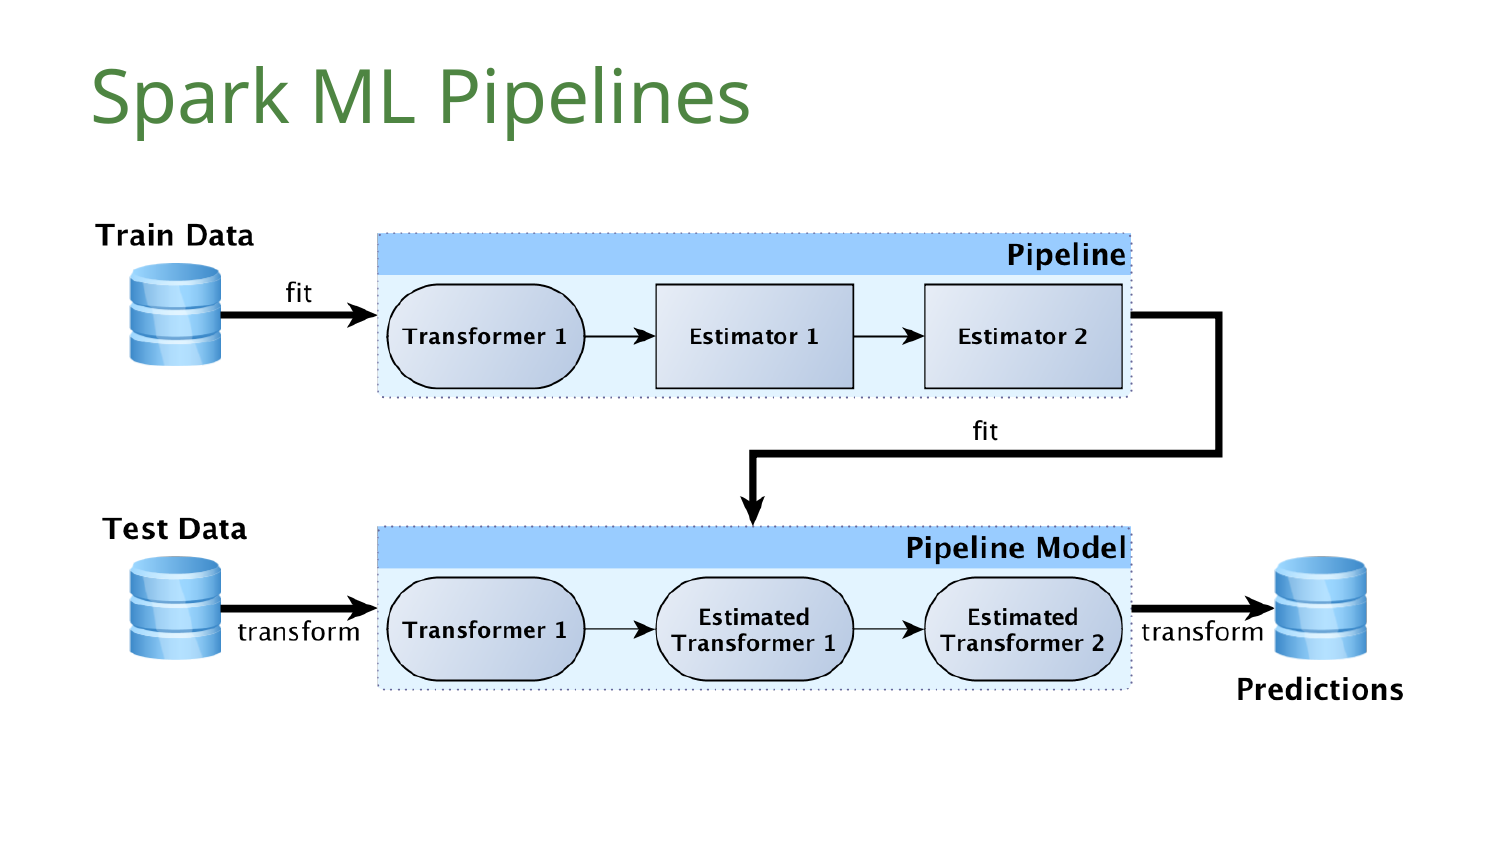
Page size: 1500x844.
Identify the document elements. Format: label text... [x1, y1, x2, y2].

title Spark ML Pipelines [75, 27, 1425, 154]
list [74, 180, 1426, 741]
